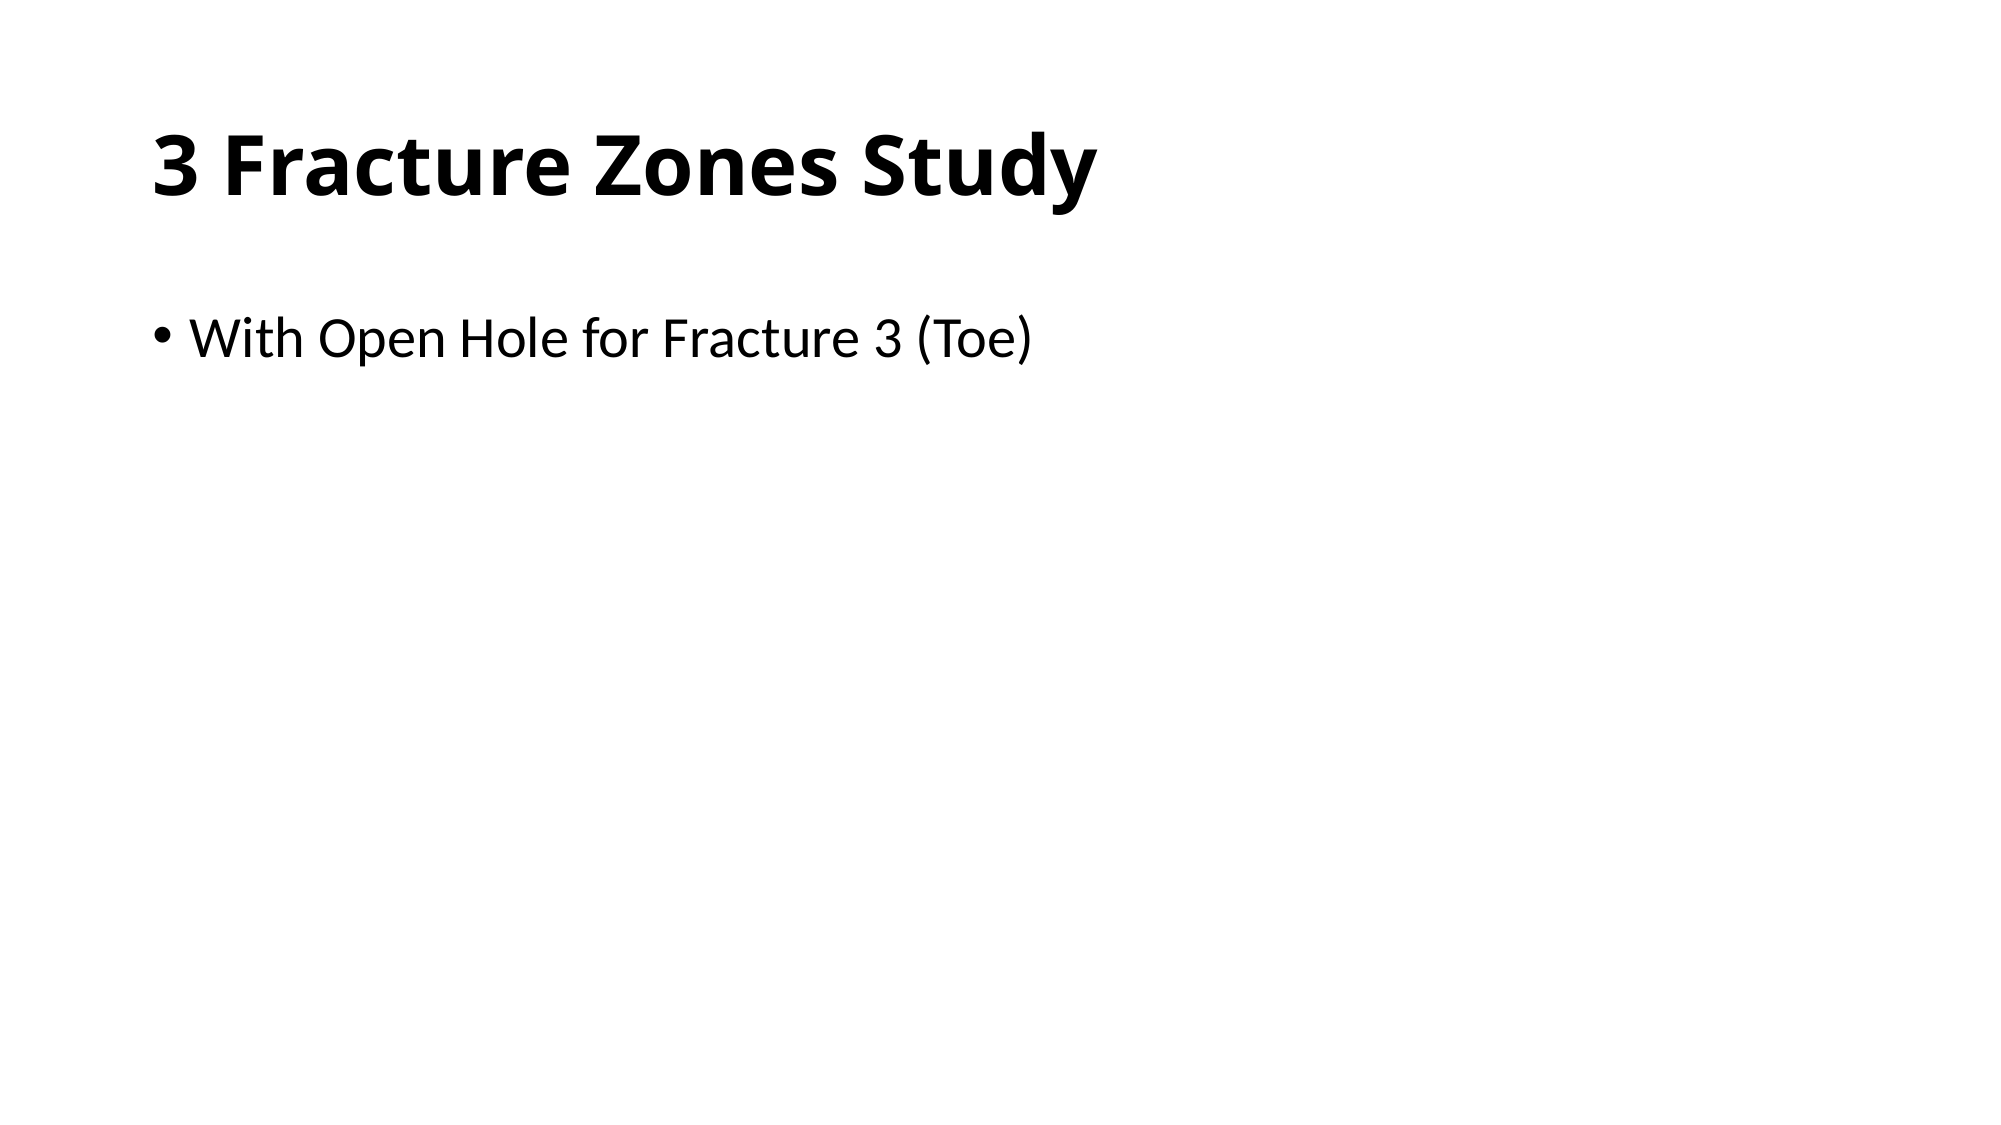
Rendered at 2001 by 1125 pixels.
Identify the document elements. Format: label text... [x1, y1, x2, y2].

list With Open Hole for Fracture 3 (Toe) [137, 299, 1863, 1014]
title 3 Fracture Zones Study [137, 59, 1863, 278]
